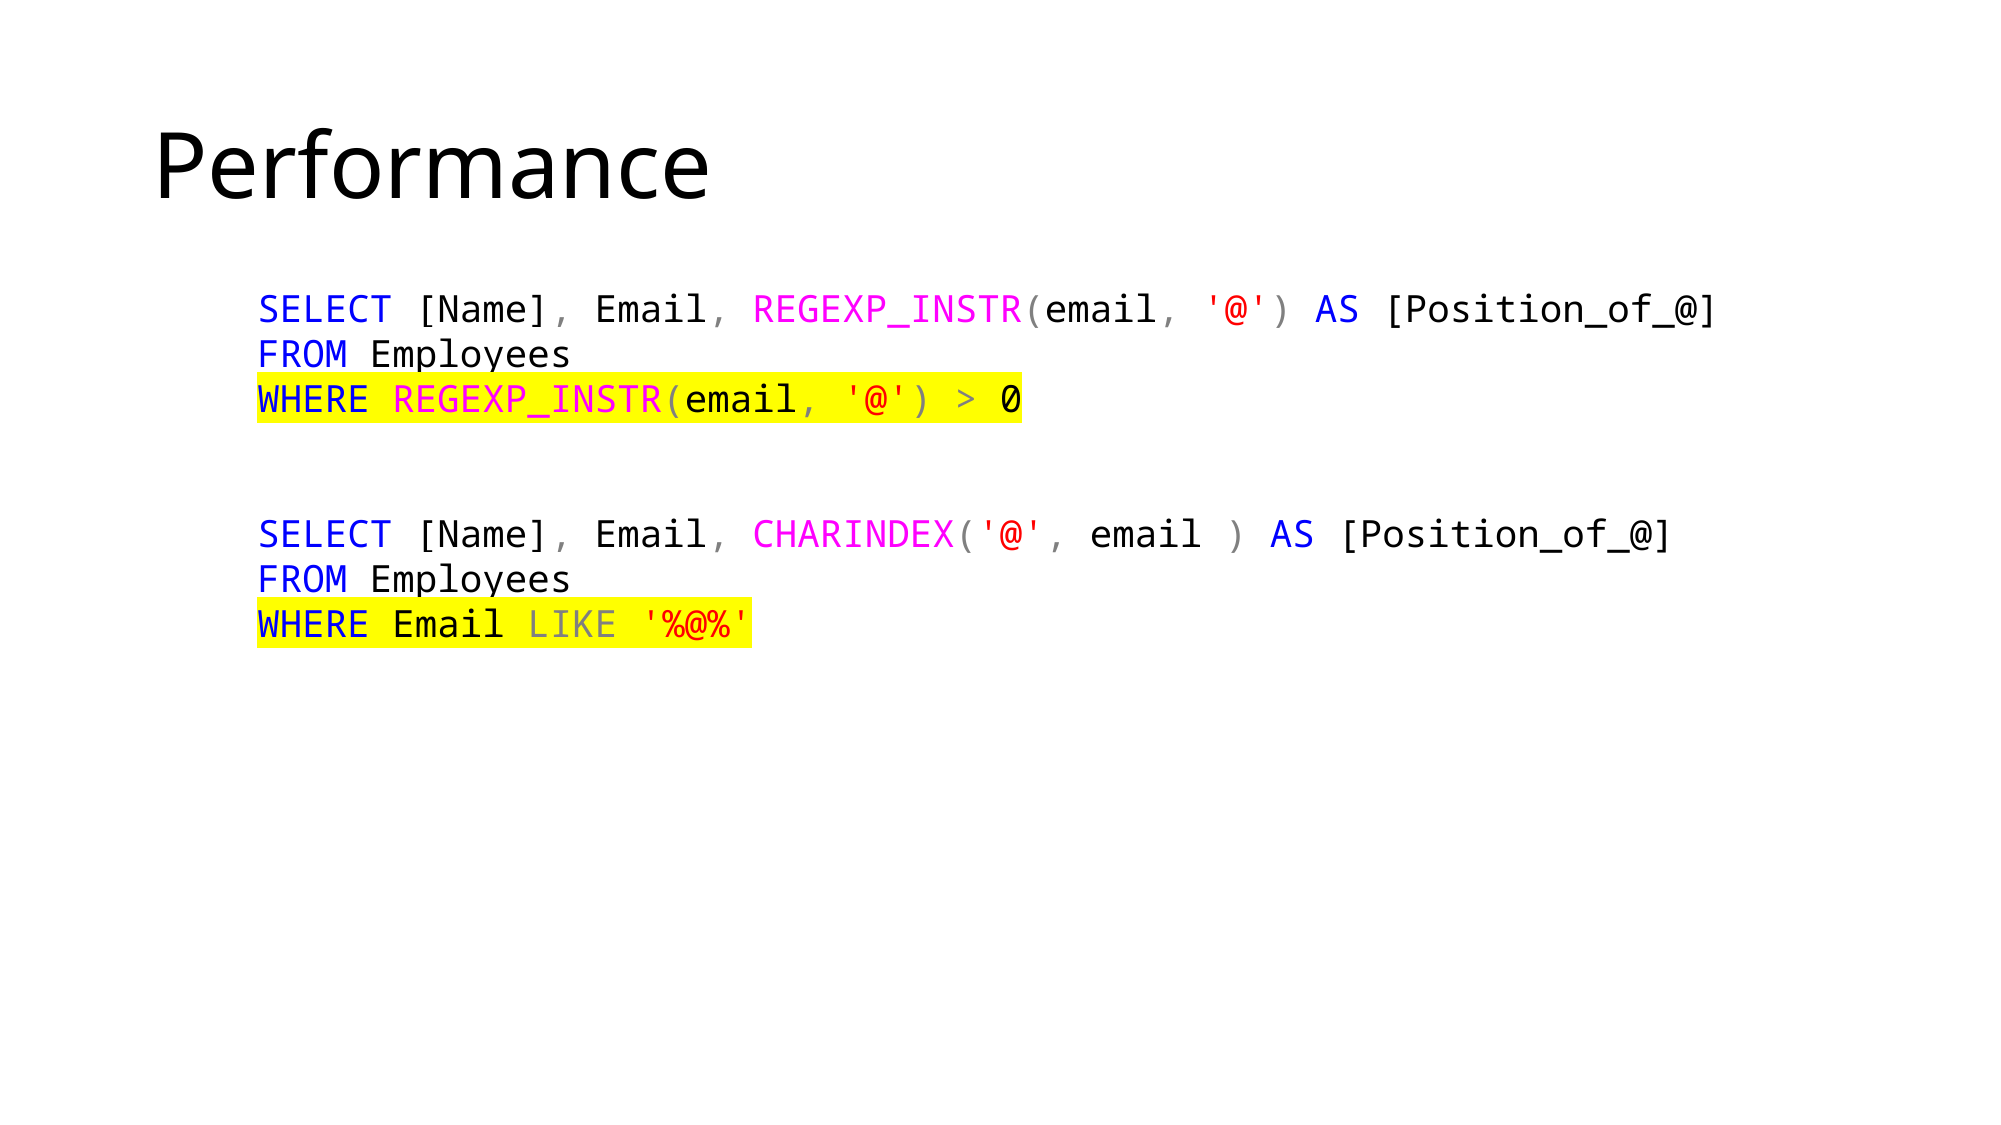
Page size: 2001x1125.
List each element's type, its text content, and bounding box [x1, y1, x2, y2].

text_box SELECT [Name], Email, REGEXP_INSTR(email, '@') AS [Position_of_@] FROM Employees WHERE REGEXP_INSTR(email, '@') > 0 SELECT [Name], Email, CHARINDEX('@', email ) AS [Position_of_@] FROM Employees WHERE Email LIKE '%@%' [242, 278, 1835, 652]
title Performance [137, 59, 1863, 278]
